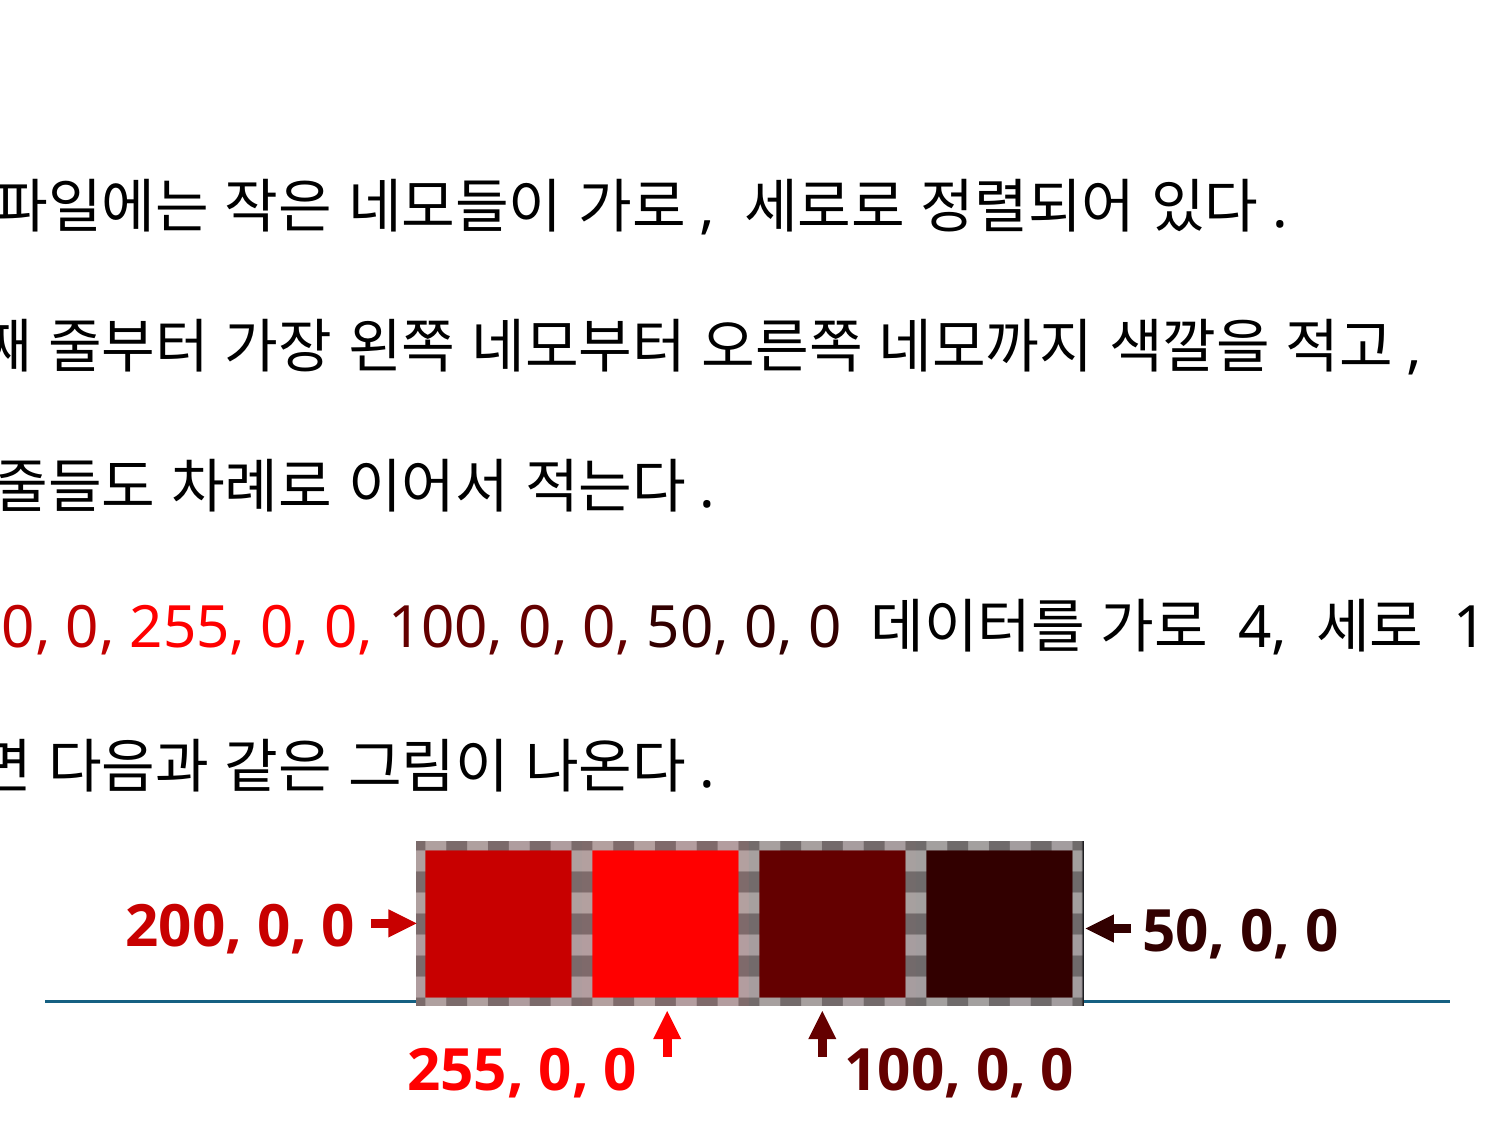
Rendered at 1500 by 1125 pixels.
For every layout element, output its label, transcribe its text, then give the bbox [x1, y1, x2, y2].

text_box 100, 0, 0 [829, 1024, 1133, 1110]
picture [416, 841, 1084, 1006]
text_box 255, 0, 0 [370, 1024, 674, 1110]
text_box 그림 파일에는 작은 네모들이 가로, 세로로 정렬되어 있다. 첫번째 줄부터 가장 왼쪽 네모부터 오른쪽 네모까지 색깔을 적고, 다음 줄들도 차례로 이어서 적는다. 200, 0, 0, 255, 0, 0, 100, 0, 0, 50, 0, 0 데이터를 가로 4, 세로 1로 만들면 다음과 같은 그림이 나온다. [0, 161, 1500, 807]
text_box 50, 0, 0 [1127, 885, 1431, 971]
text_box 200, 0, 0 [89, 880, 392, 966]
